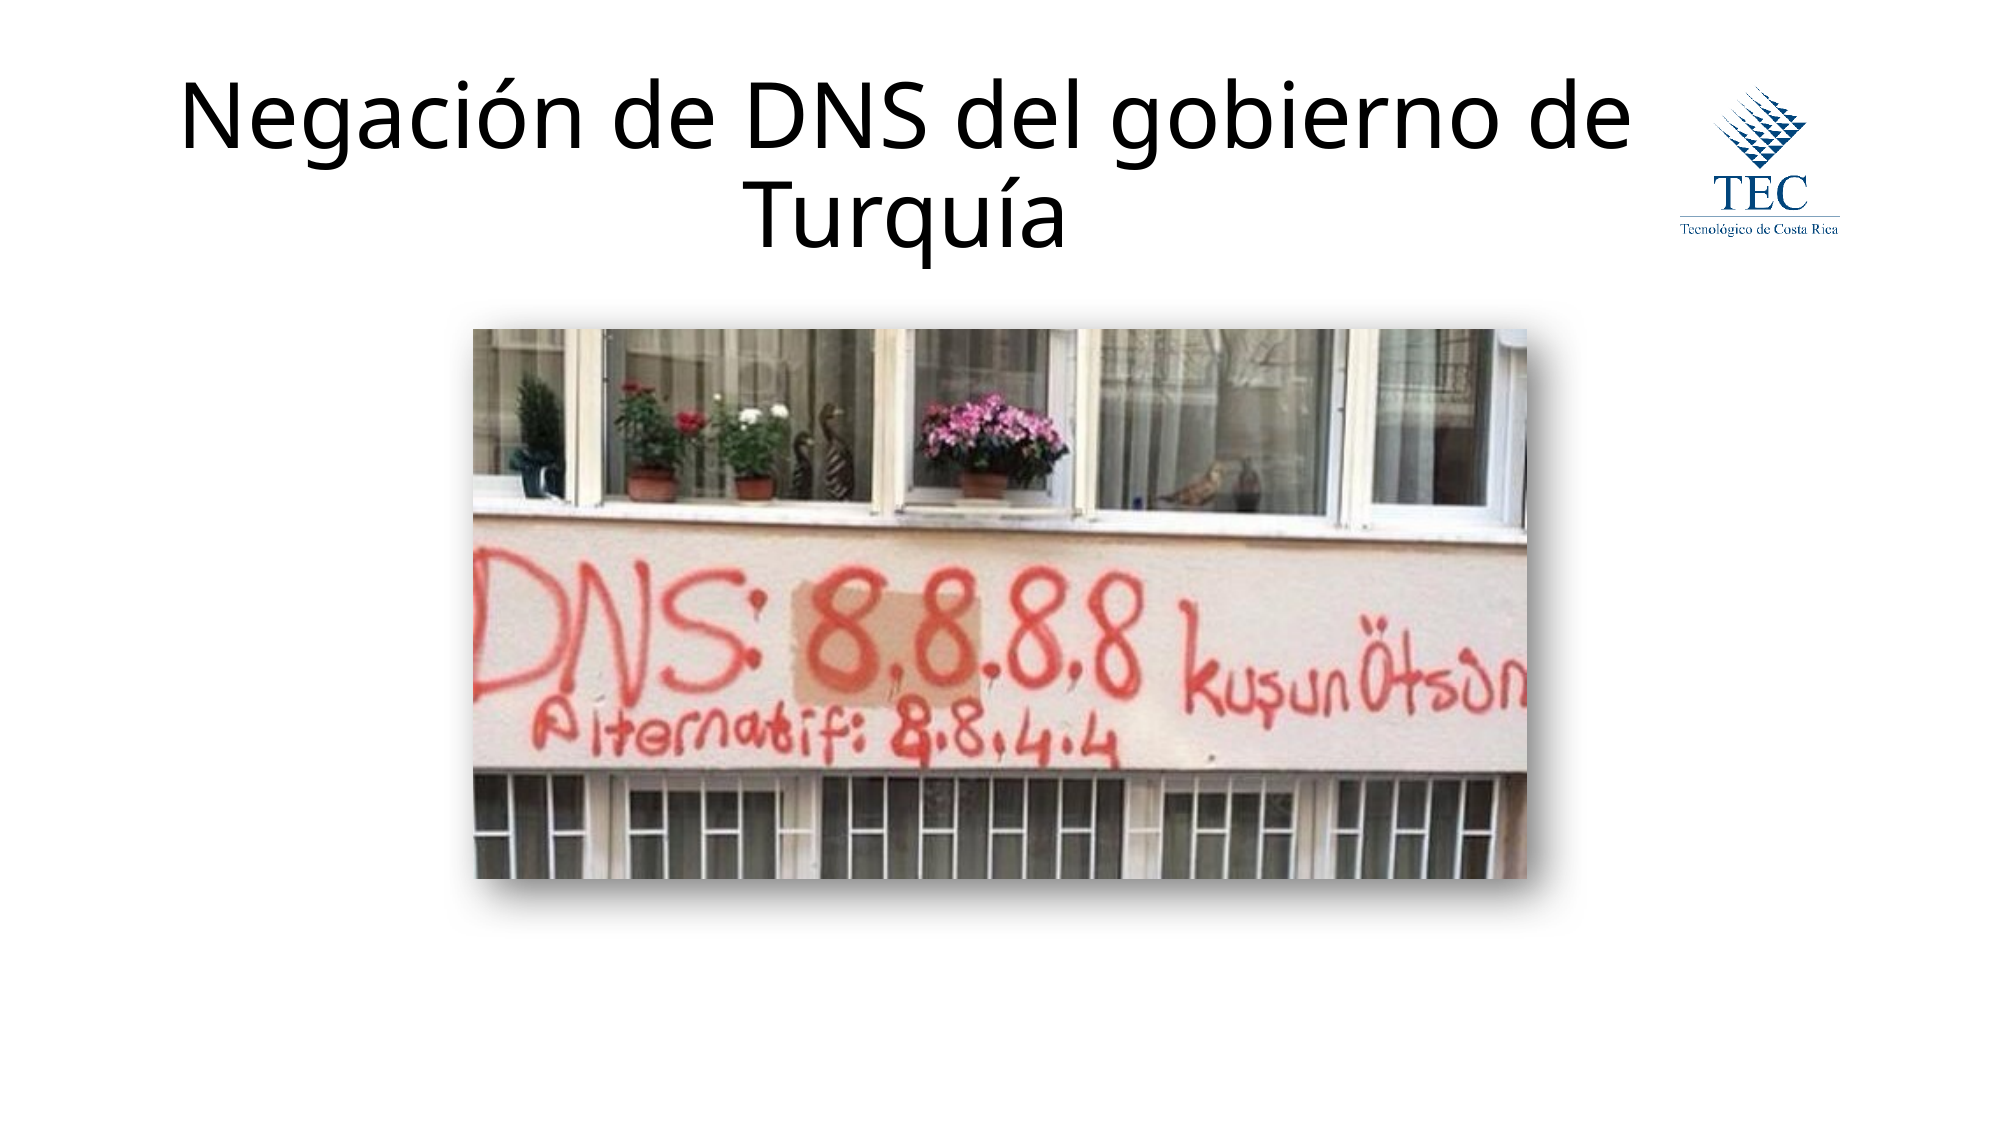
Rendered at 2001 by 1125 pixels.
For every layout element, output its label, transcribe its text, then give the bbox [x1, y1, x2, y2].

title Negación de DNS del gobierno de Turquía [137, 59, 1677, 278]
picture [1676, 80, 1843, 240]
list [473, 329, 1527, 879]
